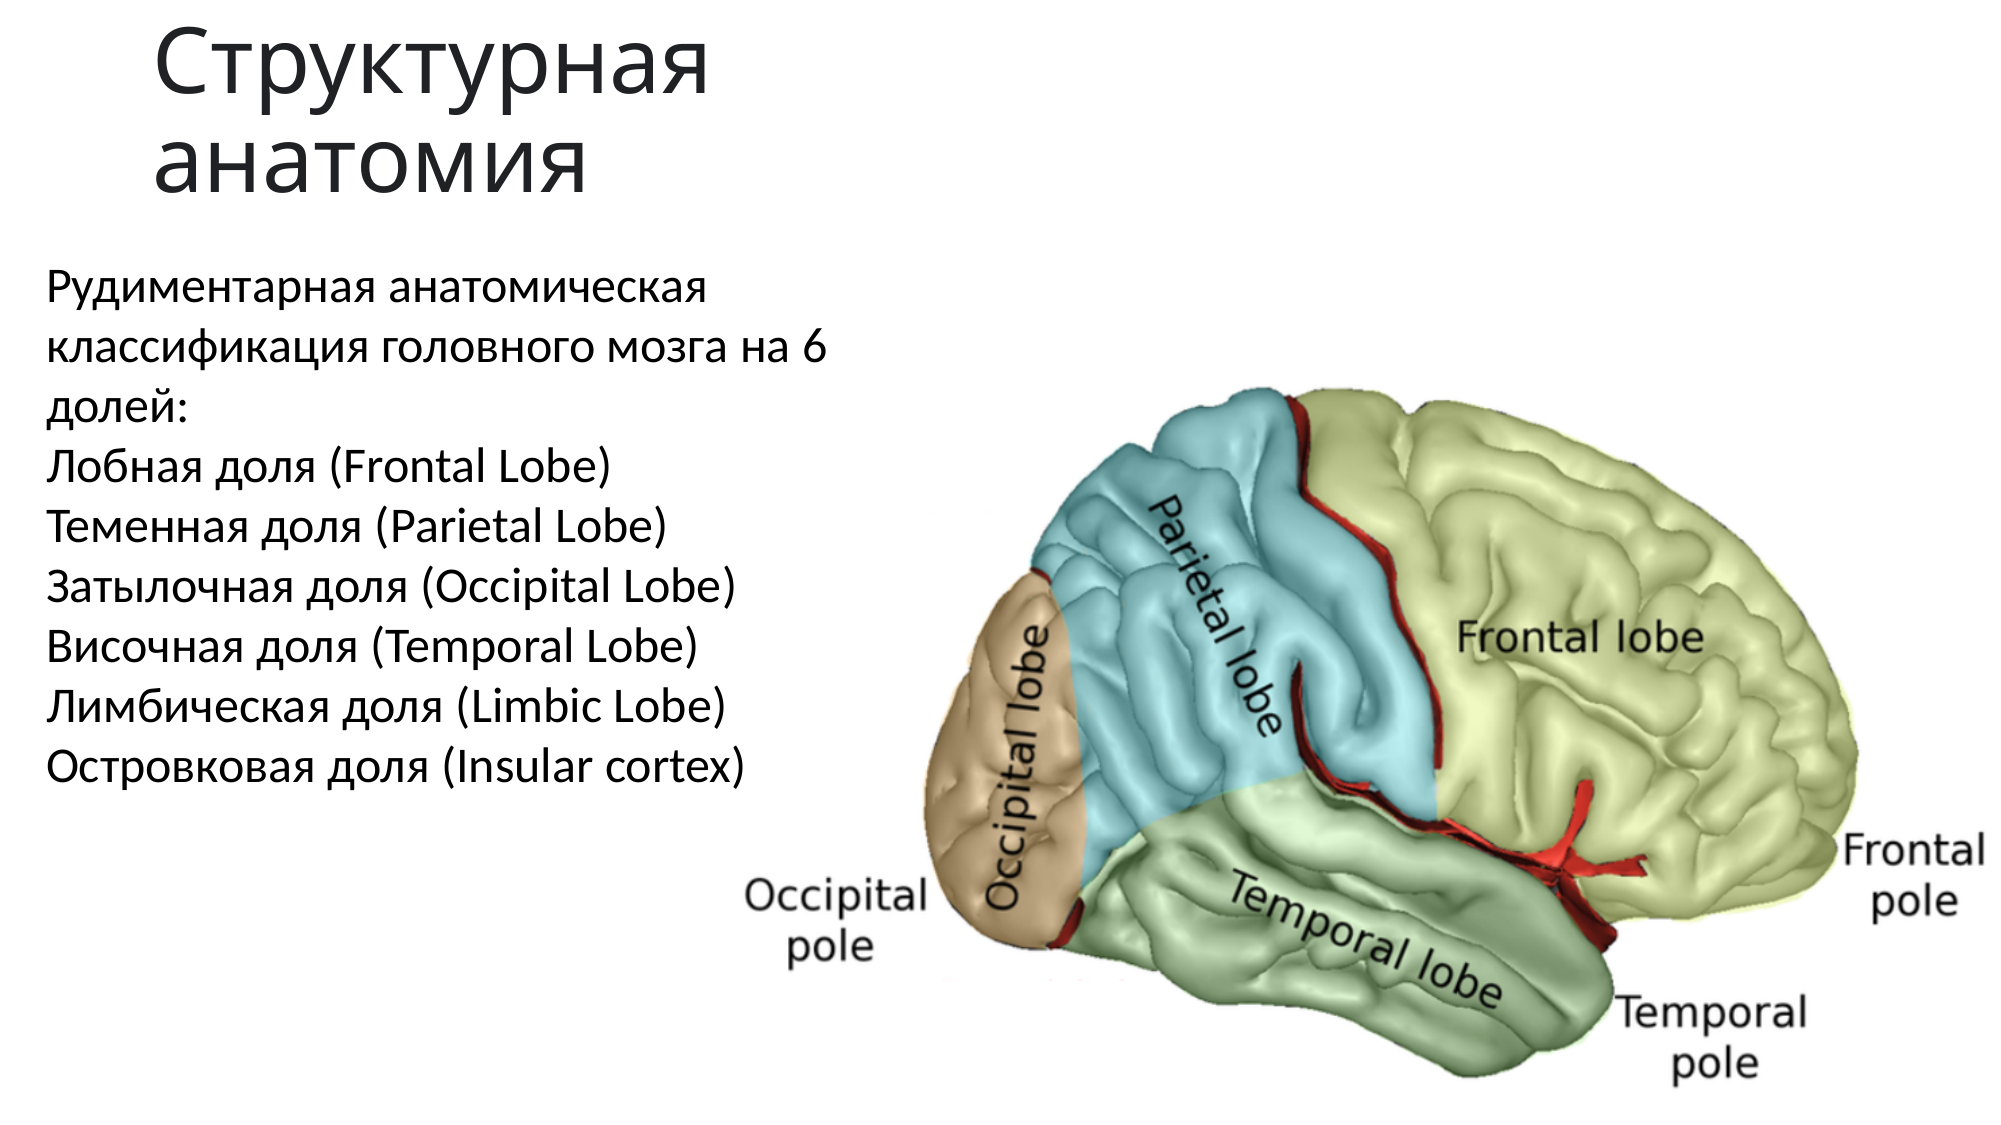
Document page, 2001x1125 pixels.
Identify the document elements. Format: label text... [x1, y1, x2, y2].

picture [721, 245, 1991, 1109]
title Структурная анатомия [137, 13, 1050, 115]
text_box Рудиментарная анатомическая классификация головного мозга на 6 долей: Лобная доля (Frontal Lobe) Теменная доля (Parietal Lobe) Затылочная доля (Occipital Lobe) Височная доля (Temporal Lobe) Лимбическая доля (Limbic Lobe) Островковая доля (Insular cortex) [31, 245, 721, 801]
